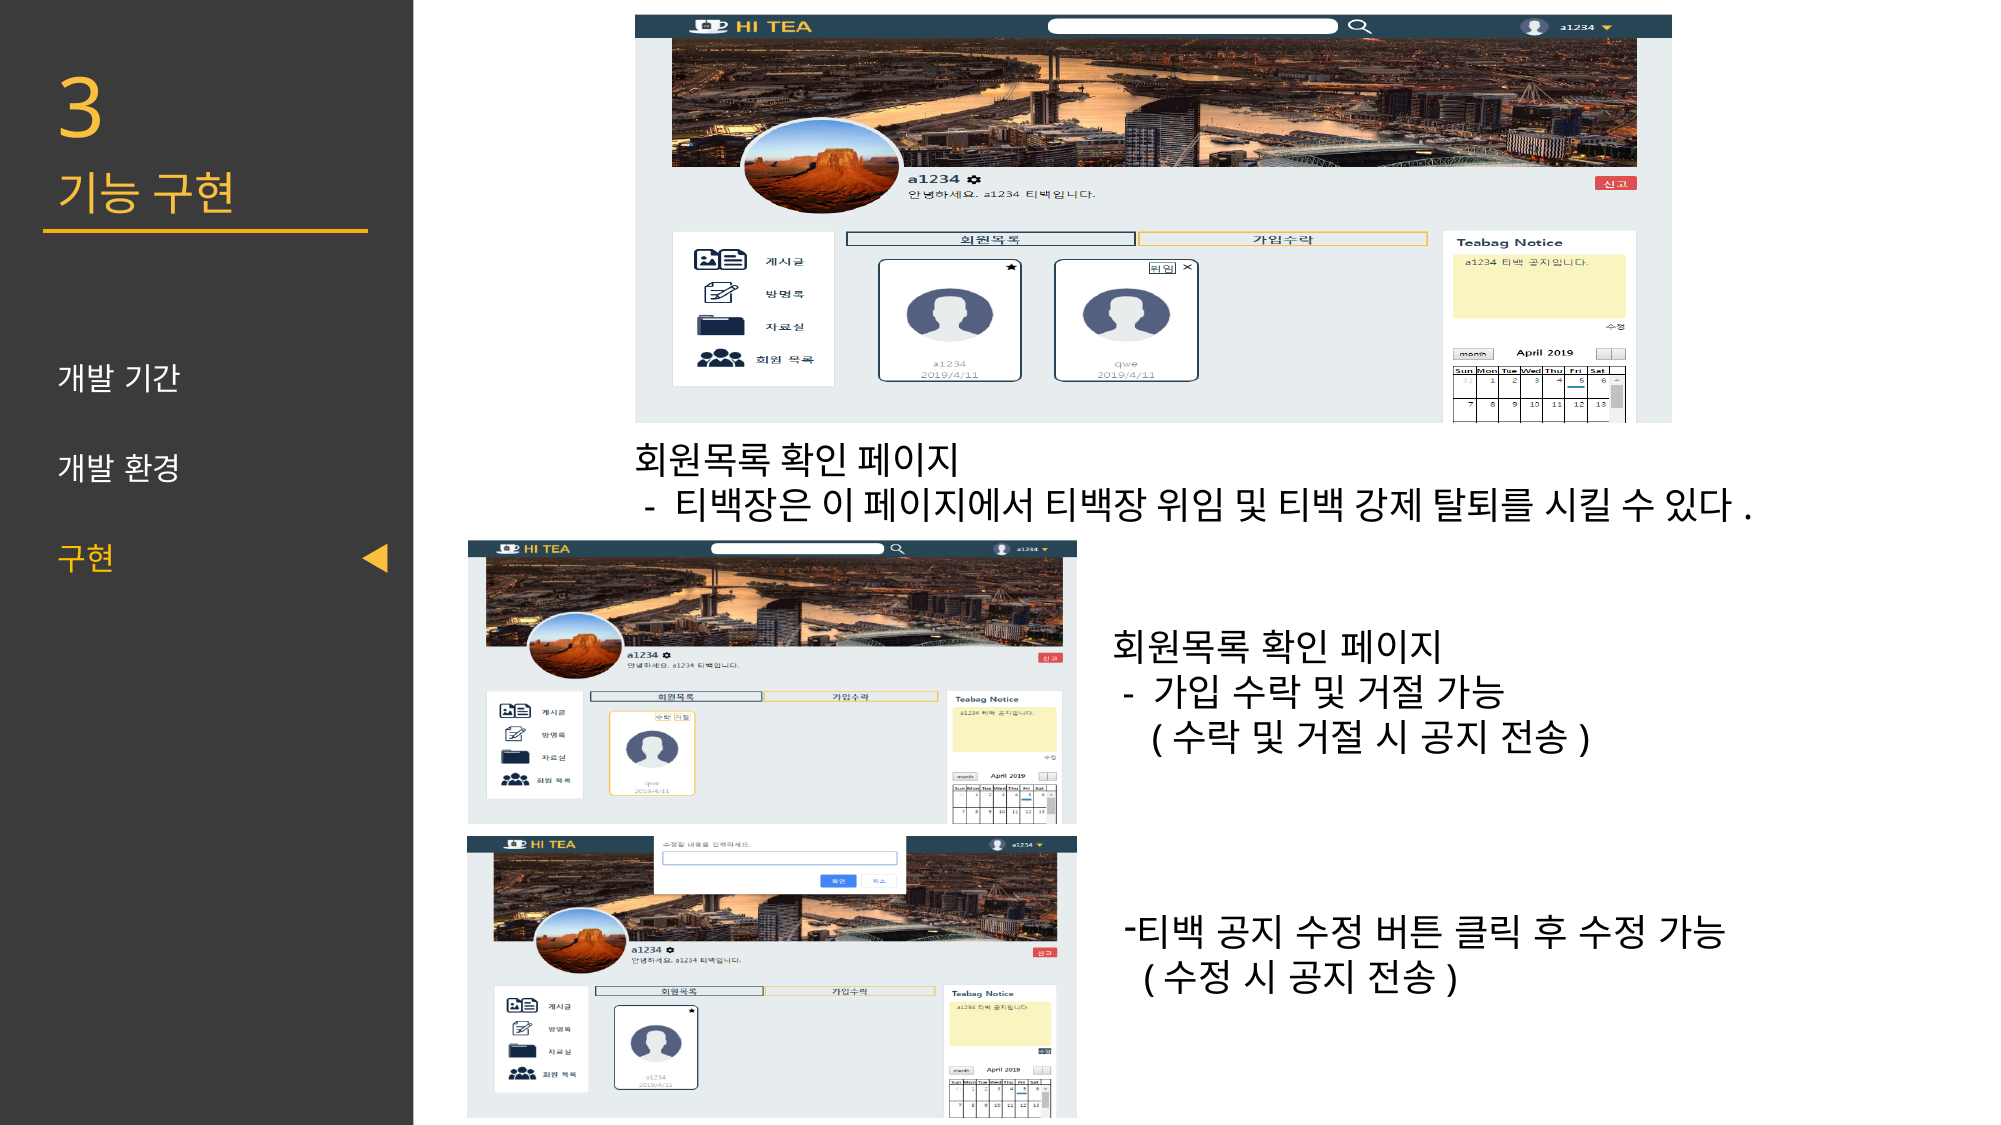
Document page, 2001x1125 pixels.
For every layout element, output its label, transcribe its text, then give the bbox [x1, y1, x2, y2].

text_box [0, 0, 414, 1125]
text_box 회원목록 확인 페이지 - 가입 수락 및 거절 가능 (수락 및 거절 시 공지 전송) [1098, 616, 1605, 767]
text_box 3 기능 구현 개발 기간 개발 환경 구현 ◀ [42, 26, 407, 644]
text_box 회원목록 확인 페이지 - 티백장은 이 페이지에서 티백장 위임 및 티백 강제 탈퇴를 시킬 수 있다. [619, 429, 1769, 535]
picture [468, 540, 1077, 824]
picture [635, 14, 1672, 423]
text_box 티백 공지 수정 버튼 클릭 후 수정 가능 (수정 시 공지 전송) [1109, 902, 1743, 1007]
picture [467, 836, 1077, 1118]
